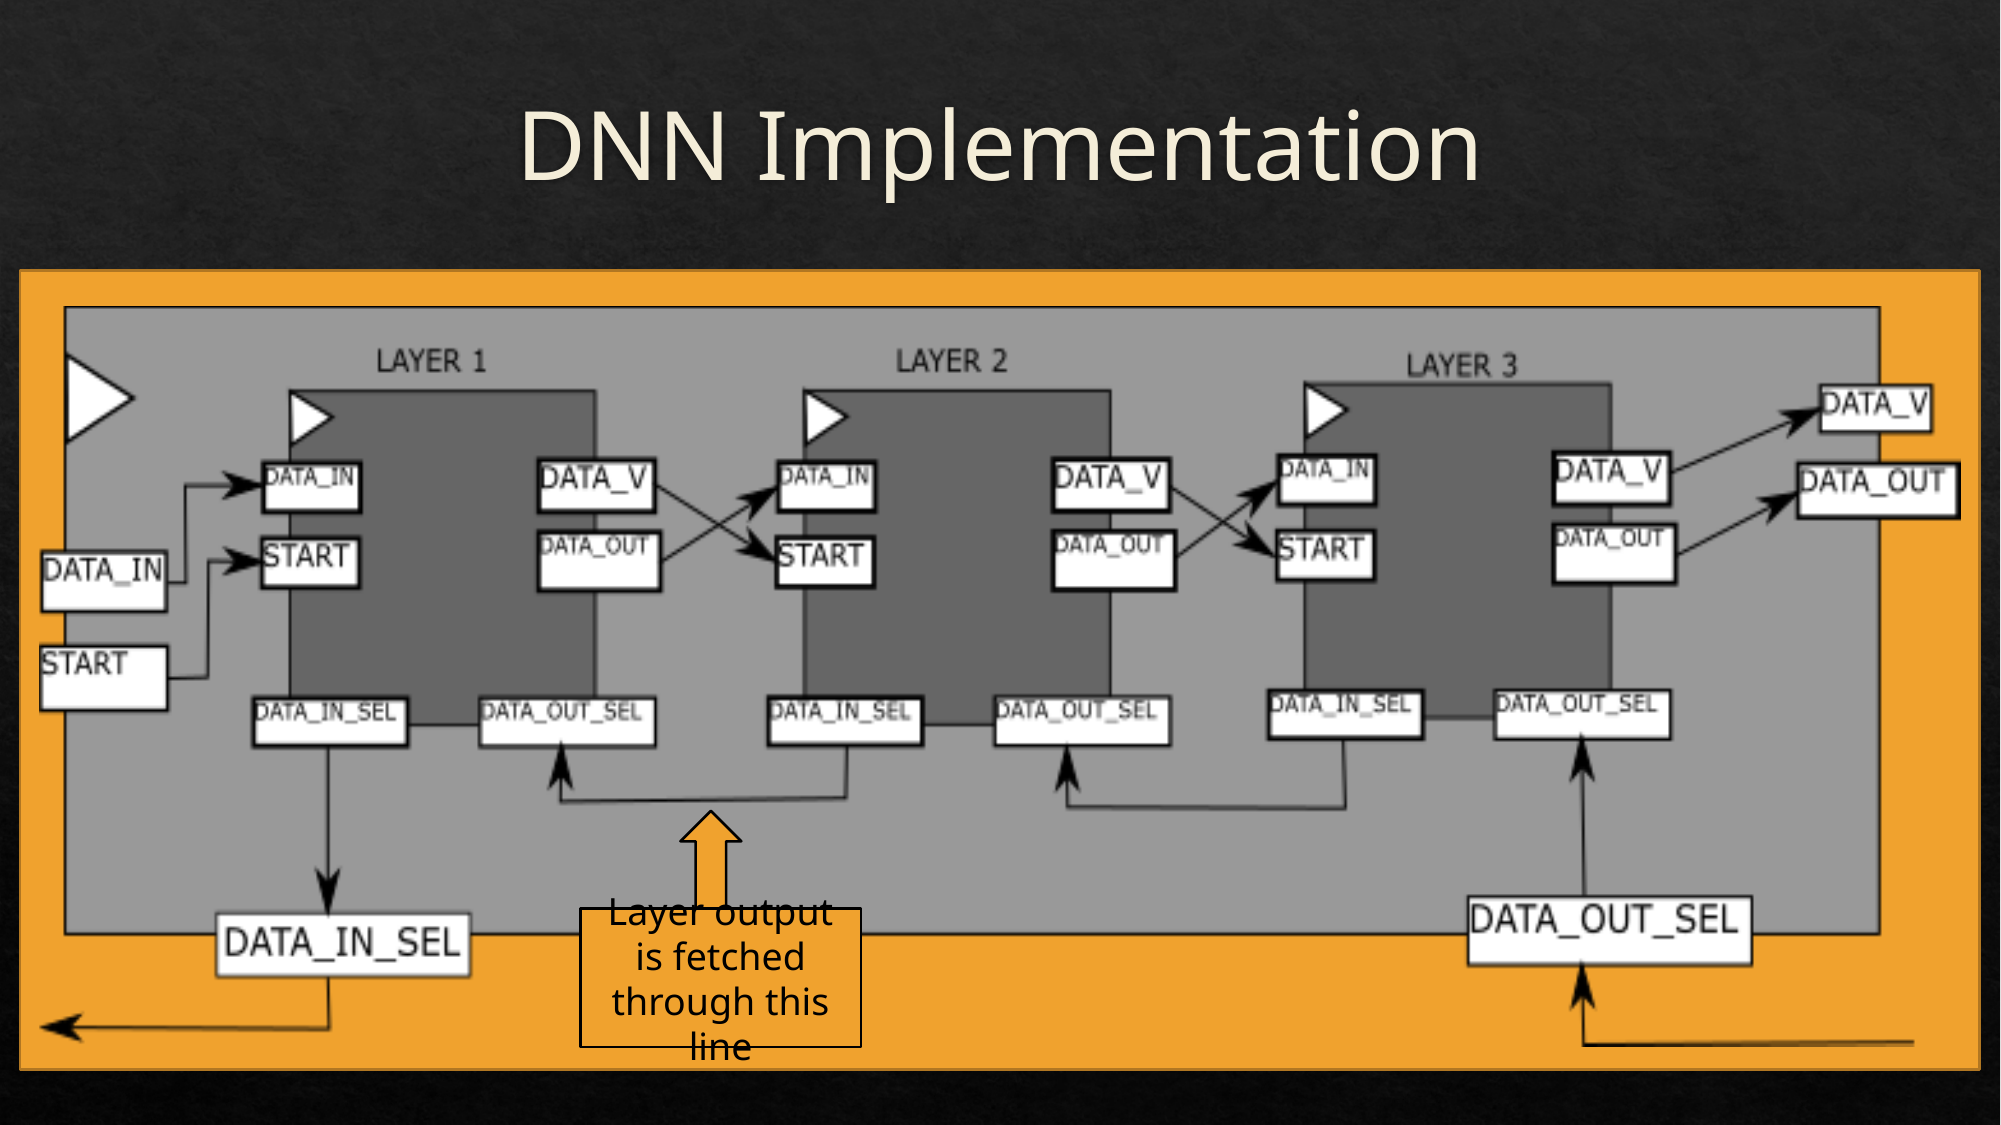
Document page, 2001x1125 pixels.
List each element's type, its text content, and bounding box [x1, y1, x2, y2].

picture [39, 305, 1961, 1048]
title DNN Implementation [150, 46, 1850, 253]
text_box [19, 269, 1981, 1071]
